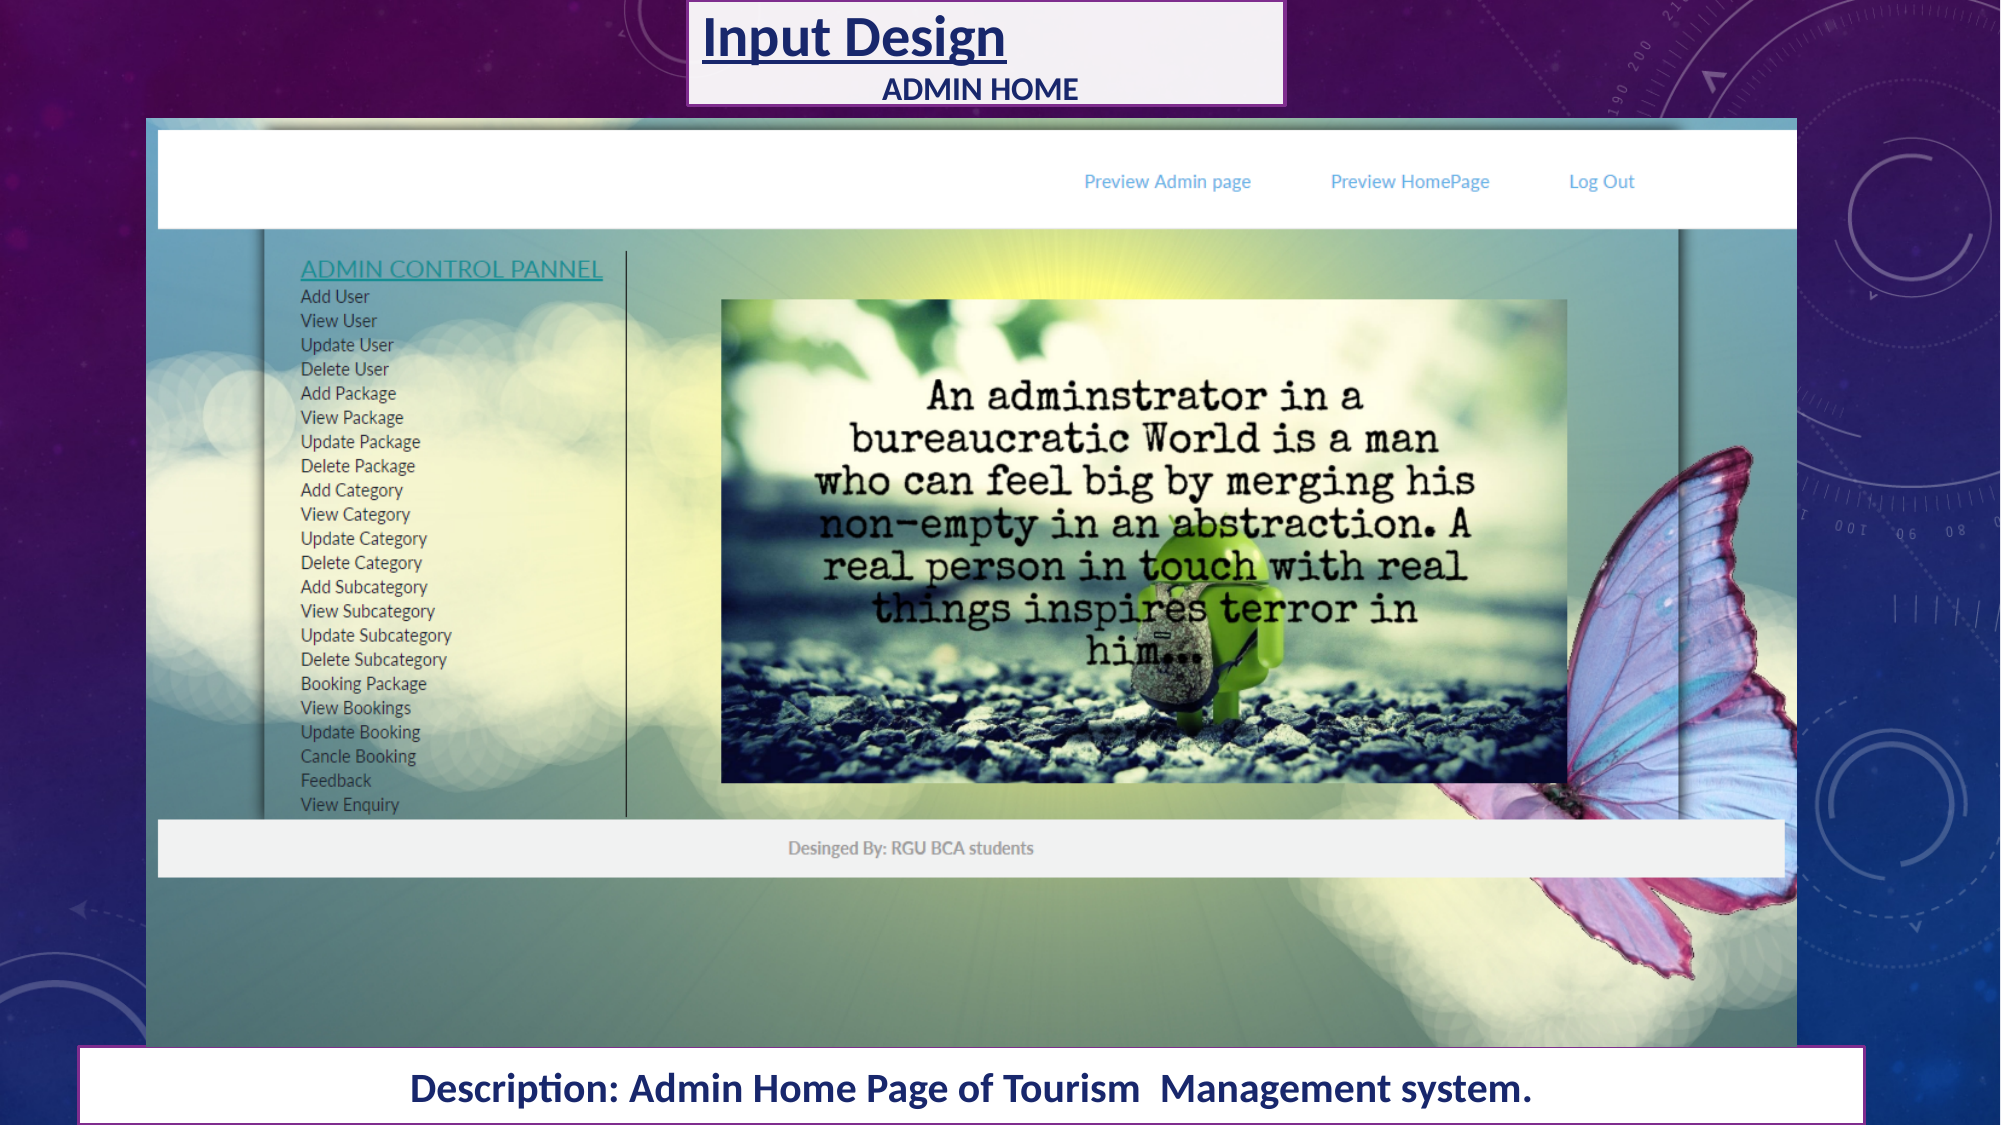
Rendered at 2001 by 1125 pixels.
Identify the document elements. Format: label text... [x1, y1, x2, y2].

text_box Input Design ADMIN HOME [686, 0, 1287, 107]
picture [0, 0, 2001, 1125]
text_box Description: Admin Home Page of Tourism Management system. [77, 1045, 1866, 1125]
